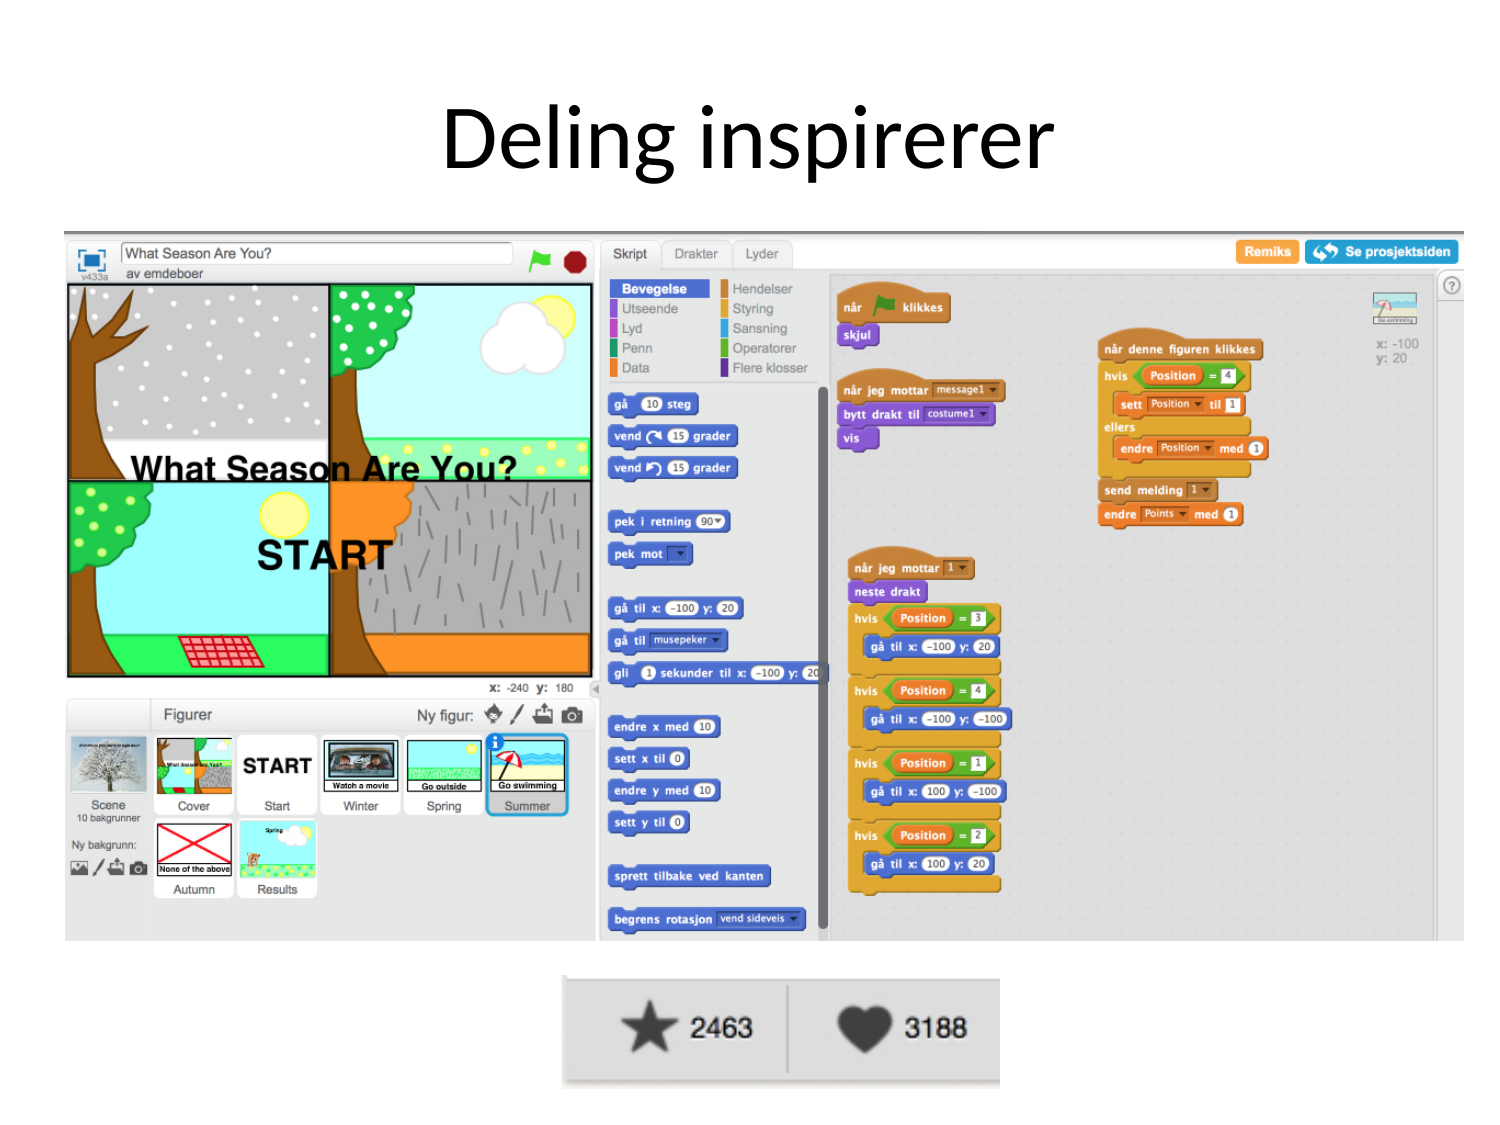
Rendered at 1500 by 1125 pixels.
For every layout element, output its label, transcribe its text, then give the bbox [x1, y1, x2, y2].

title Deling inspirerer [75, 30, 1425, 230]
picture [64, 231, 1464, 941]
picture [560, 975, 1000, 1090]
